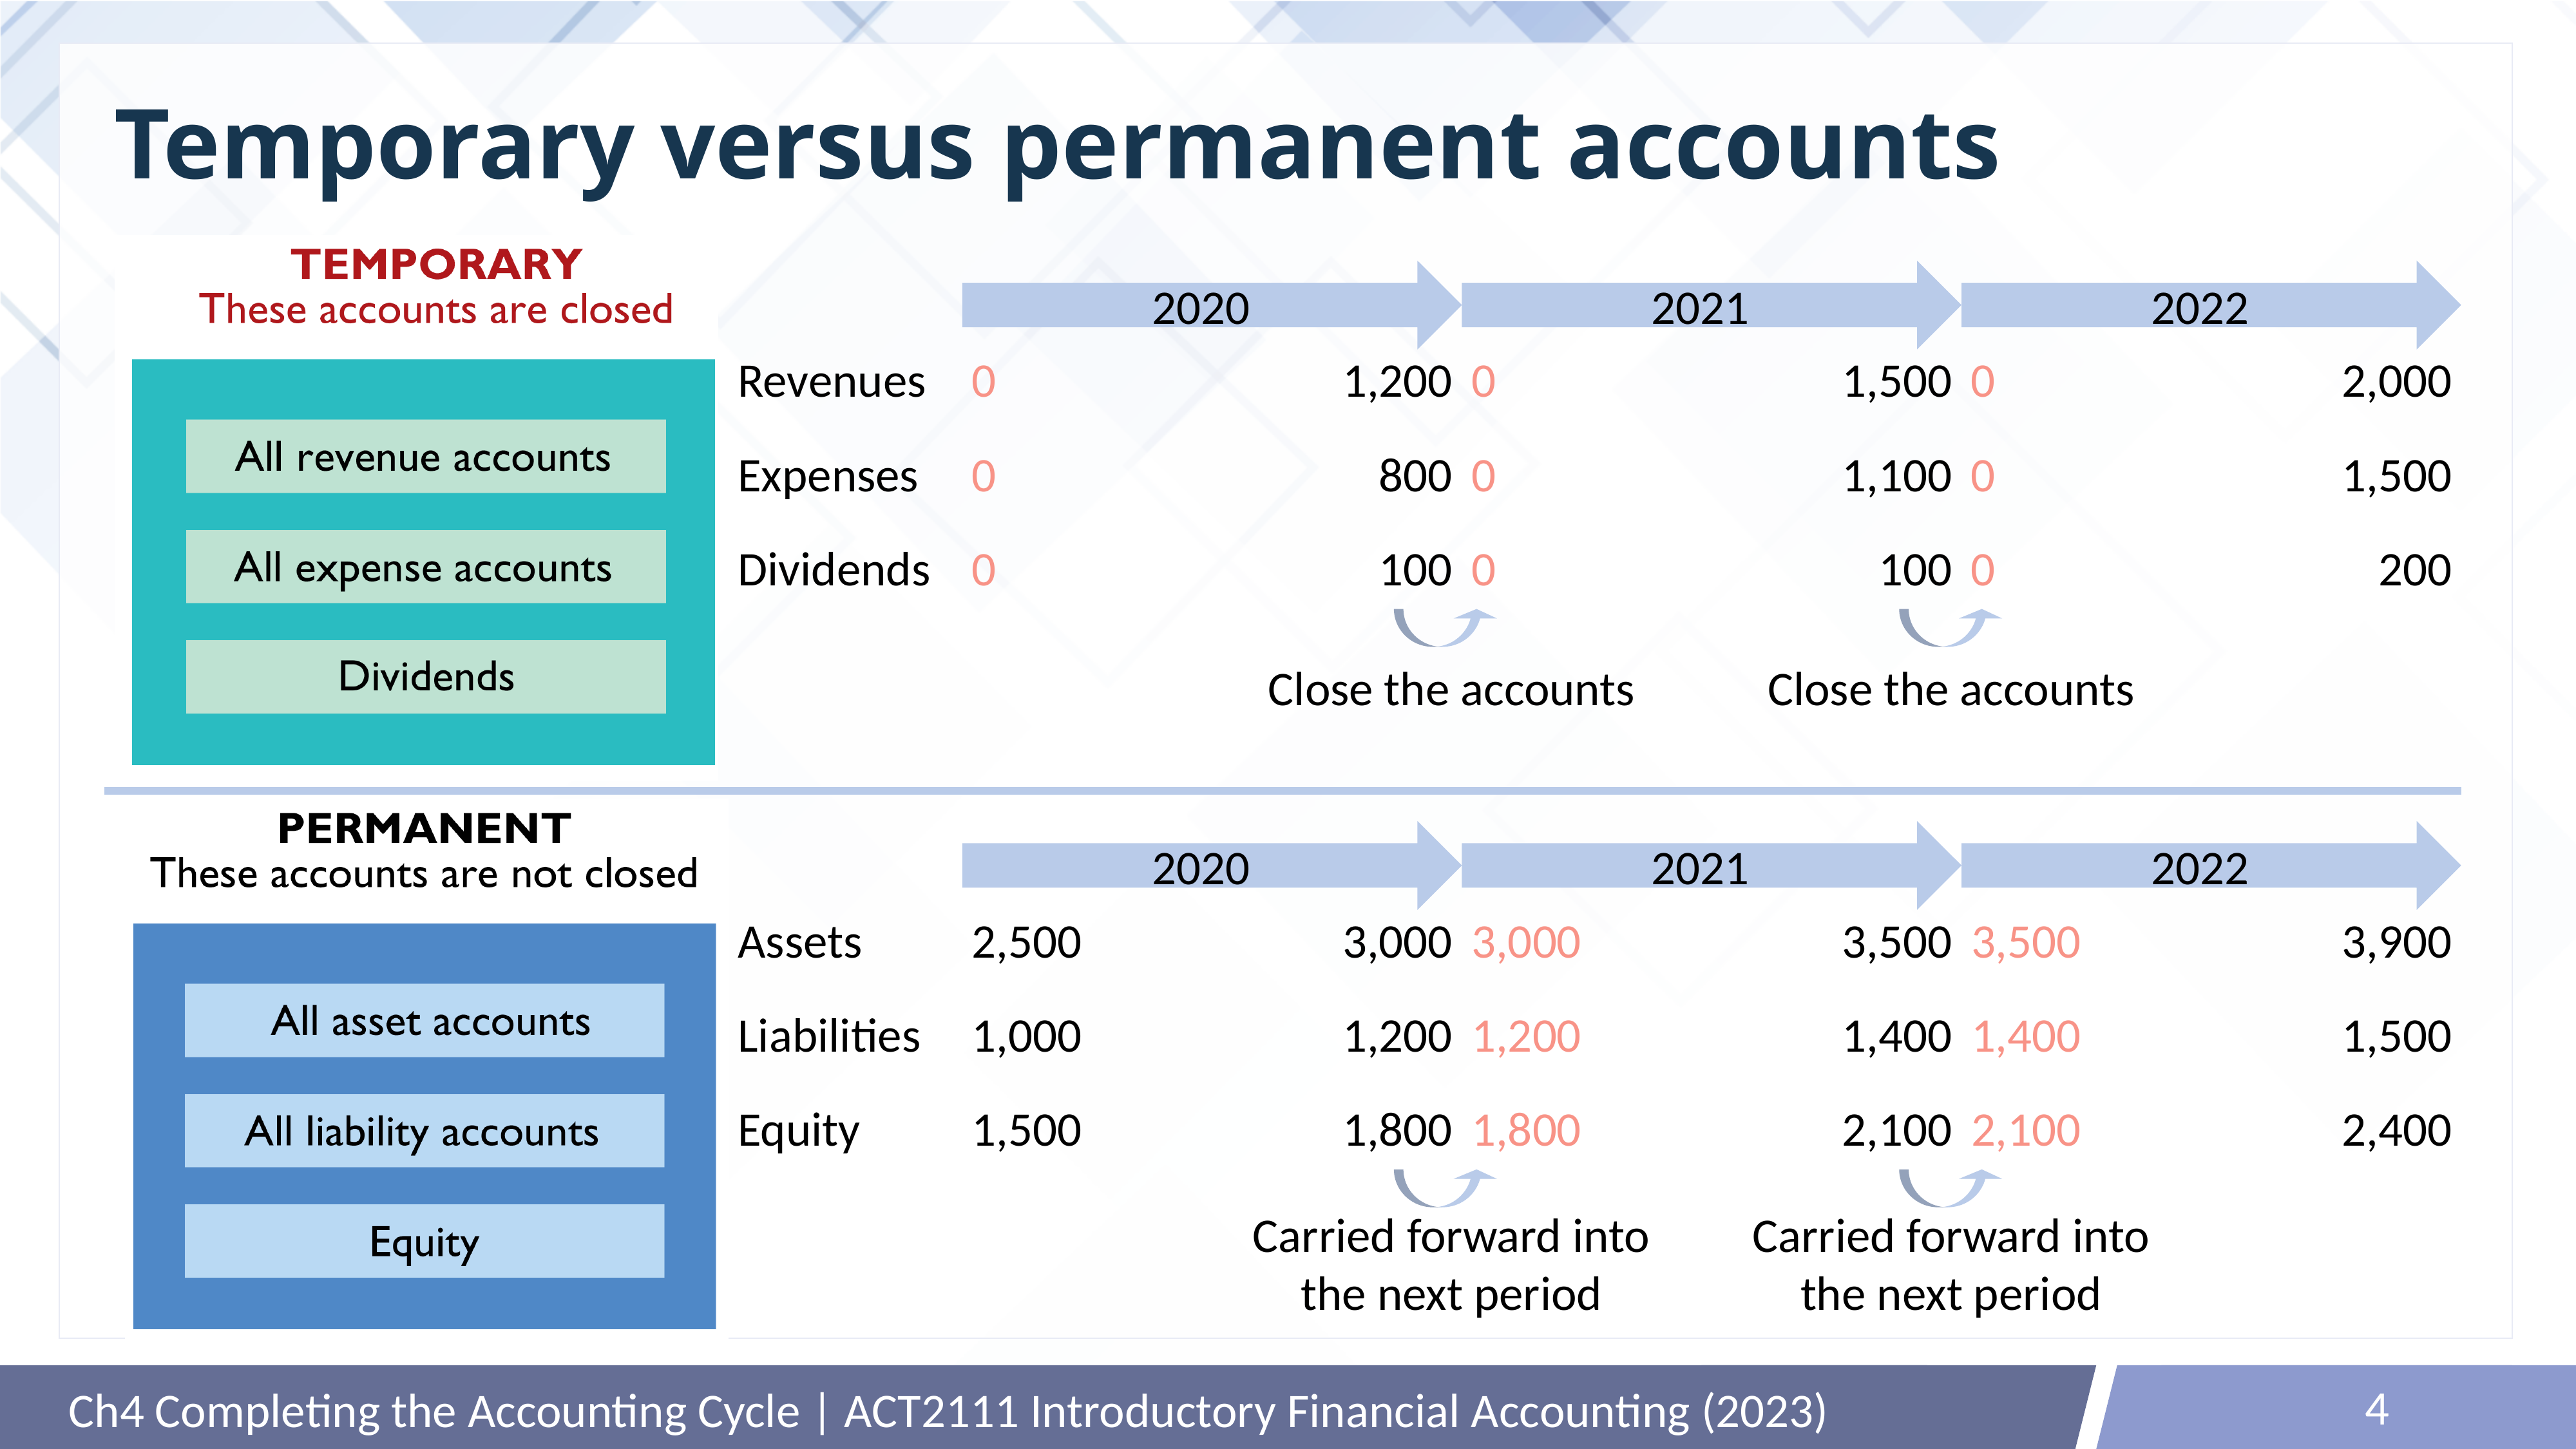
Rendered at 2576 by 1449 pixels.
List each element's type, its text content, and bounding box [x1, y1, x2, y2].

slide_number 4 [1819, 1367, 2399, 1444]
text_box 2,000 [2278, 344, 2461, 412]
text_box Close the accounts [1748, 652, 2154, 720]
text_box 1,500 [2278, 438, 2461, 506]
text_box 2021 [1461, 259, 1961, 344]
text_box 1,500 [2278, 999, 2461, 1066]
picture [124, 799, 729, 1344]
text_box 3,900 [2278, 904, 2461, 972]
text_box Close the accounts [1250, 652, 1654, 720]
text_box 2020 [961, 819, 1461, 904]
text_box 3,500 [1961, 904, 2188, 972]
text_box 2021 [1461, 819, 1961, 904]
text_box 1,200 [1279, 344, 1462, 412]
text_box 1,500 [962, 1093, 1271, 1161]
text_box 1,100 [1778, 438, 1961, 506]
text_box [1898, 608, 2003, 648]
text_box 3,000 [1462, 904, 1637, 972]
text_box 0 [962, 533, 1018, 600]
text_box 1,400 [1778, 999, 1961, 1066]
text_box 100 [1778, 533, 1961, 600]
text_box 2,400 [2278, 1093, 2461, 1161]
text_box Carried forward into the next period [1717, 1199, 2186, 1325]
title Temporary versus permanent accounts [104, 77, 2461, 218]
text_box 1,500 [1778, 344, 1961, 412]
text_box Carried forward into the next period [1210, 1199, 1693, 1325]
text_box 200 [2278, 533, 2461, 600]
text_box 2022 [1961, 259, 2463, 344]
text_box 3,500 [1778, 904, 1961, 972]
text_box Revenues [728, 344, 954, 412]
text_box [1898, 1168, 2003, 1208]
text_box Equity [729, 1093, 954, 1161]
text_box 2,500 [962, 904, 1271, 972]
text_box 800 [1279, 438, 1462, 506]
text_box 0 [962, 438, 1018, 506]
text_box 2020 [961, 259, 1461, 344]
text_box Assets [729, 904, 954, 972]
text_box 0 [1961, 344, 2017, 412]
text_box 2,100 [1961, 1093, 2188, 1161]
text_box 0 [1462, 344, 1518, 412]
text_box 100 [1279, 533, 1462, 600]
text_box 0 [1462, 438, 1518, 506]
text_box 1,800 [1279, 1093, 1462, 1161]
text_box 0 [962, 344, 1018, 412]
text_box Dividends [728, 533, 954, 600]
text_box Expenses [728, 438, 954, 506]
text_box 0 [1961, 438, 2017, 506]
text_box [1393, 1168, 1498, 1208]
text_box 1,000 [962, 999, 1271, 1066]
text_box Liabilities [729, 999, 954, 1066]
text_box 2,100 [1778, 1093, 1961, 1161]
text_box 2022 [1961, 819, 2463, 904]
picture [115, 234, 718, 781]
text_box 1,400 [1961, 999, 2188, 1066]
footer Ch4 Completing the Accounting Cycle | ACT2111 Introductory Financial Accounting (2023) [59, 1367, 2050, 1449]
text_box [1393, 608, 1498, 648]
text_box 1,200 [1279, 999, 1462, 1066]
text_box 1,800 [1462, 1093, 1637, 1161]
text_box 0 [1961, 533, 2017, 600]
text_box 1,200 [1462, 999, 1637, 1066]
text_box 0 [1462, 533, 1518, 600]
text_box 3,000 [1279, 904, 1462, 972]
